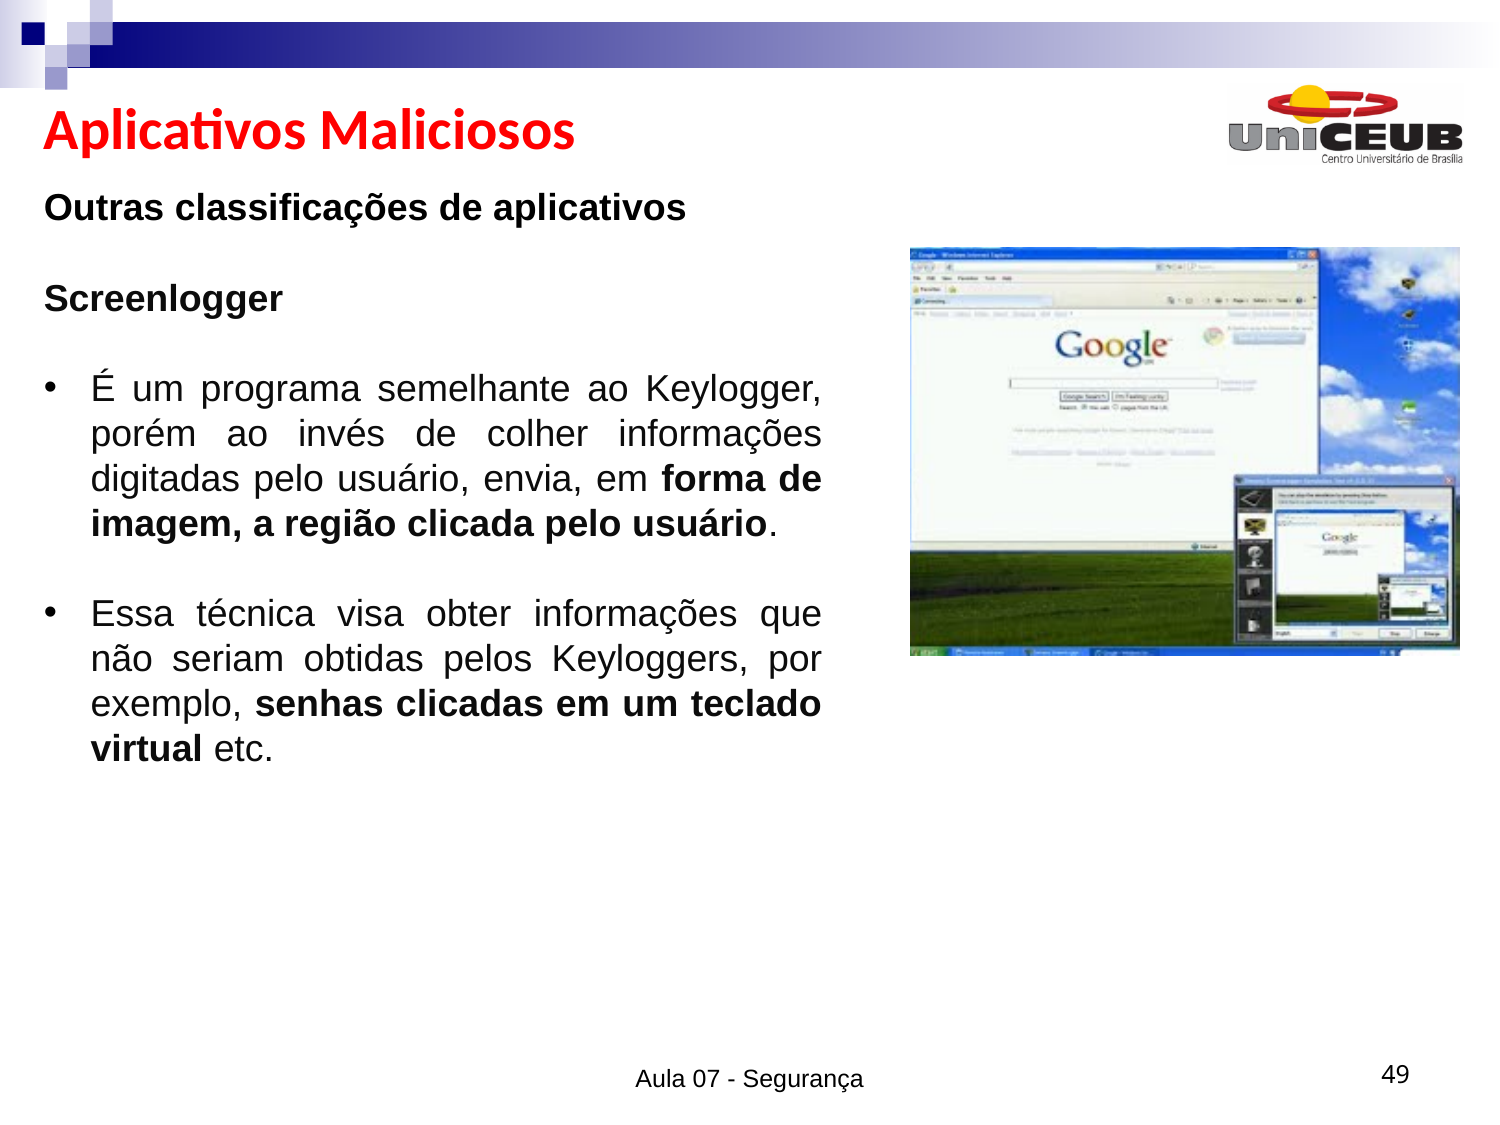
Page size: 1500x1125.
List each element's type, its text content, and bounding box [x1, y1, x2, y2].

text_box Aplicativos Maliciosos [28, 83, 1224, 170]
text_box Screenlogger É um programa semelhante ao Keylogger, porém ao invés de colher informações digitadas pelo usuário, envia, em forma de imagem, a região clicada pelo usuário. Essa técnica visa obter informações que não seriam obtidas pelos Keyloggers, por exemplo, senhas clicadas em um teclado virtual etc. [28, 266, 838, 782]
picture [909, 246, 1460, 657]
footer Aula 07 - Segurança [512, 1025, 988, 1100]
text_box Outras classificações de aplicativos [28, 175, 709, 237]
slide_number ‹#› [1074, 1025, 1425, 1100]
picture [1227, 83, 1464, 165]
